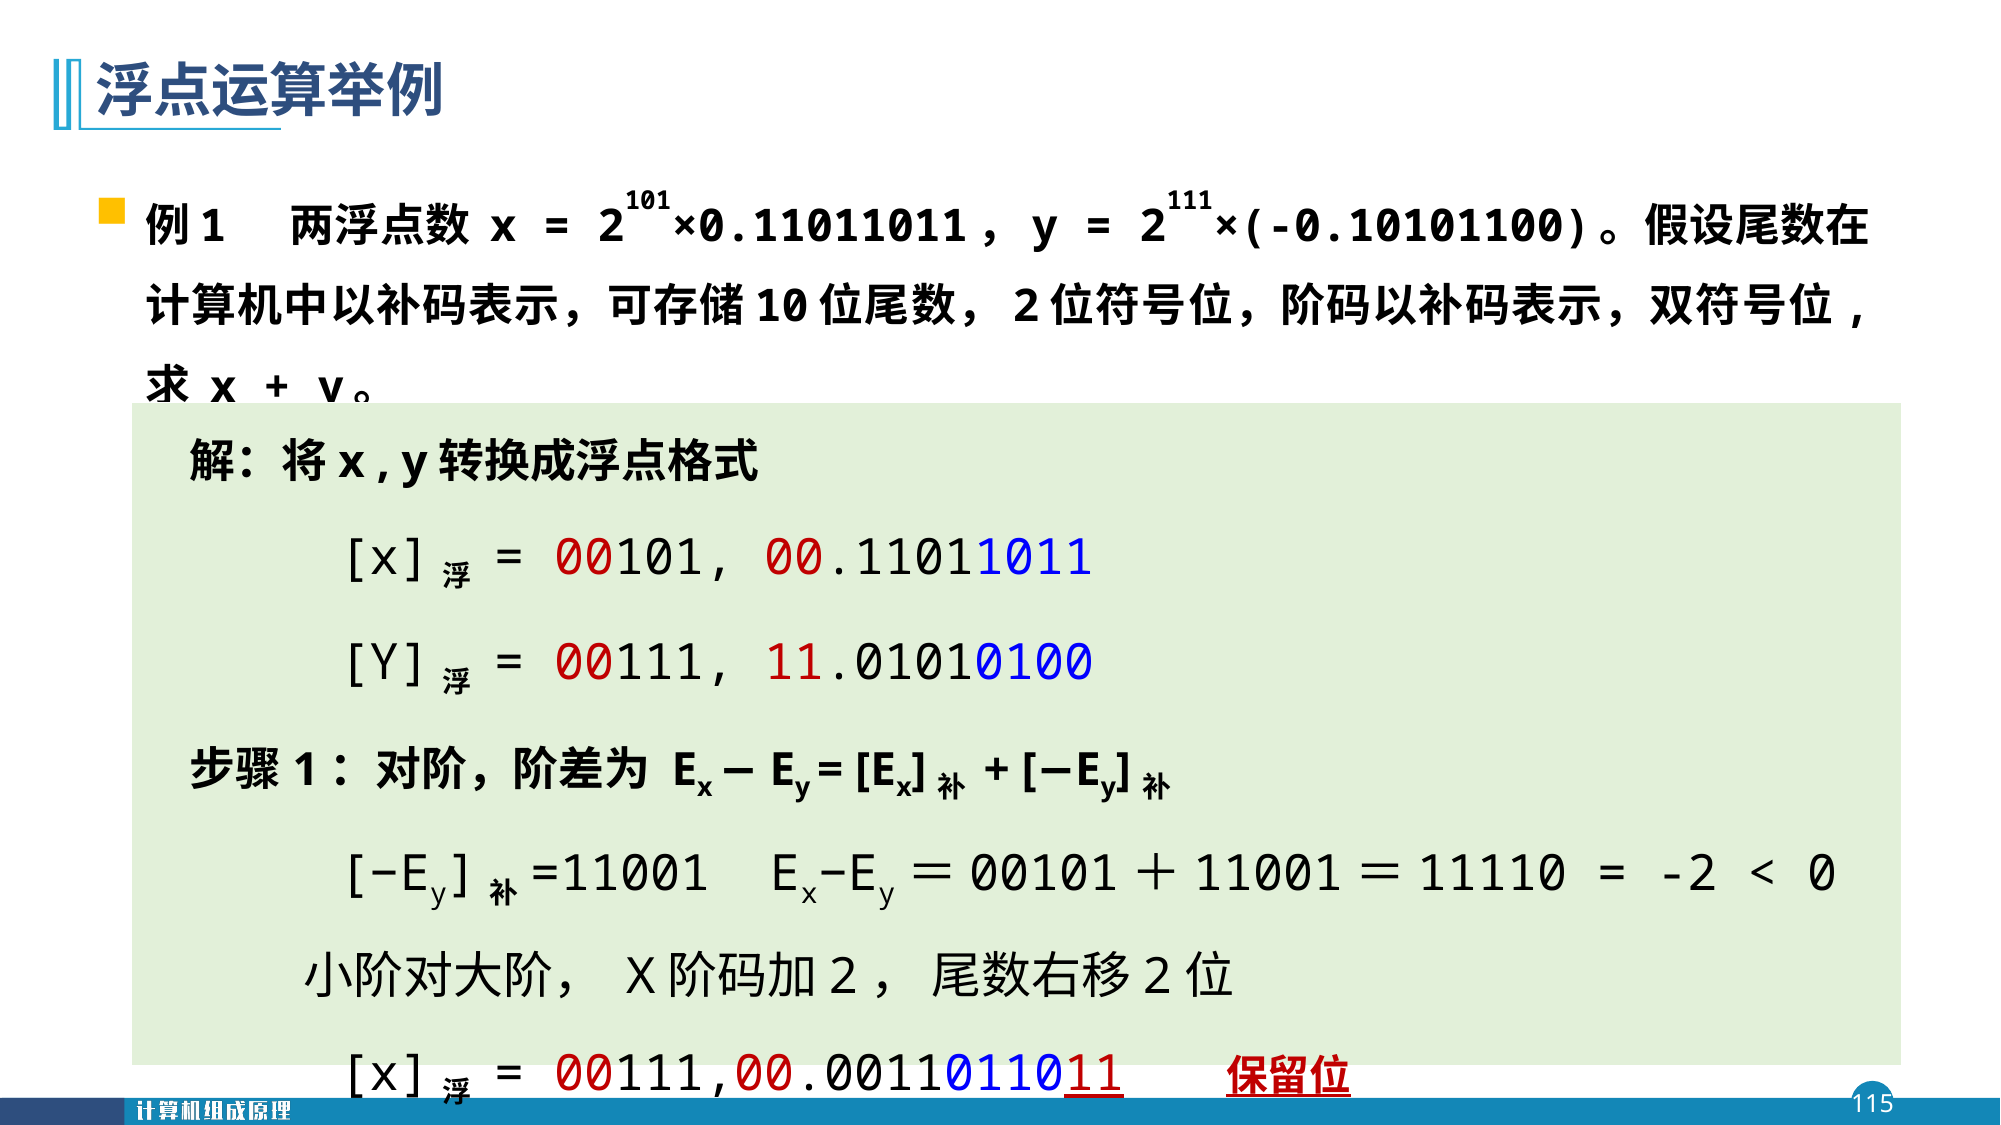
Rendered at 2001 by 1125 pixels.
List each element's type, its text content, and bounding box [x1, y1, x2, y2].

title 浮点运算举例 [80, 42, 1805, 143]
list 例1 两浮点数 x = 2101×0.11011011，y = 2111×(-0.10101100)。假设尾数在计算机中以补码表示，可存储10位尾数，2位符号位，阶码以补码表示，双符号位, 求 x + y。 [80, 143, 1886, 423]
text_box 解：将x , y转换成浮点格式 [x]浮 = 00101, 00.11011011 [Y]浮 = 00111, 11.01010100 步骤1：对阶，阶差为 Ex − Ey = [Ex]补 + [−Ey]补 [−Ey]补=11001 Ex−Ey＝00101＋11001＝11110 = -2 < 0 小阶对大阶， X阶码加2， 尾数右移2位 [x]浮 = 00111,00.0011011011 保留位 [131, 402, 1903, 1066]
